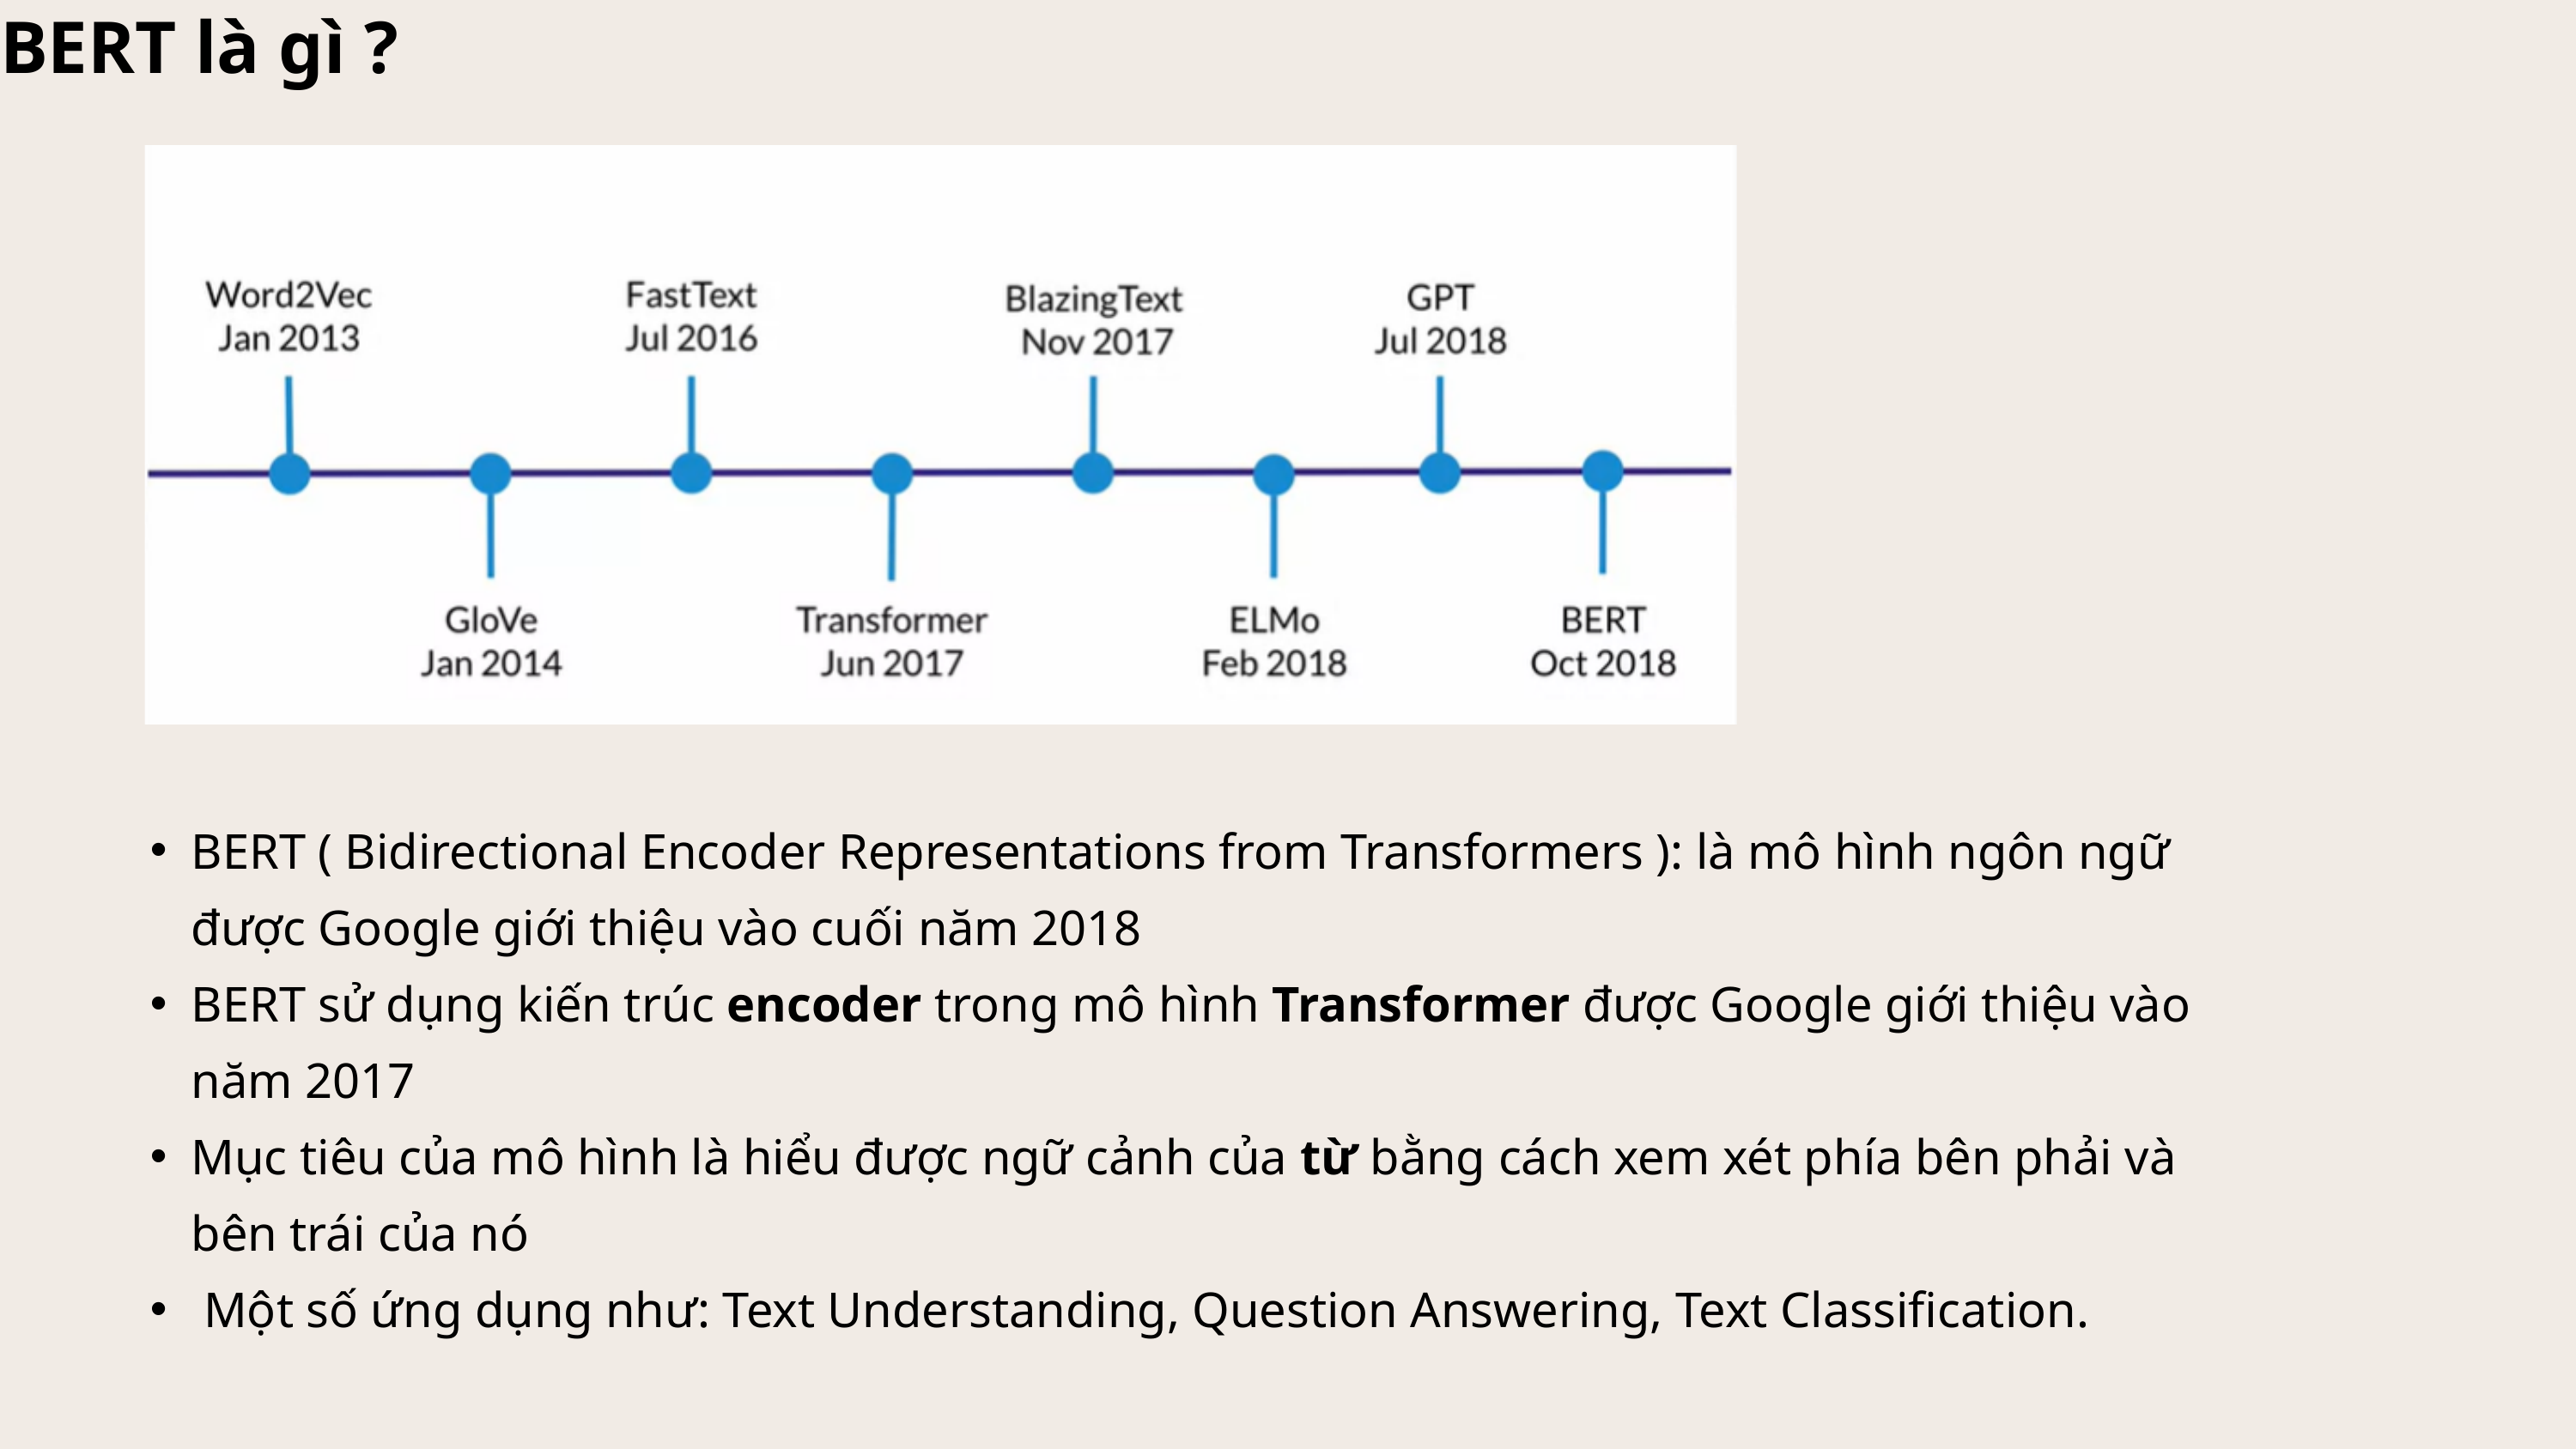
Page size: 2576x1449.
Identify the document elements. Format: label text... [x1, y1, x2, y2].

text_box [144, 145, 1737, 724]
text_box BERT ( Bidirectional Encoder Representations from Transformers ): là mô hình ngôn ngữ được Google giới thiệu vào cuối năm 2018 BERT sử dụng kiến trúc encoder trong mô hình Transformer được Google giới thiệu vào năm 2017 Mục tiêu của mô hình là hiểu được ngữ cảnh của từ bằng cách xem xét phía bên phải và bên trái của nó Một số ứng dụng như: Text Understanding, Question Answering, Text Classification. [109, 802, 2233, 1337]
text_box BERT là gì ? [0, 0, 1675, 88]
